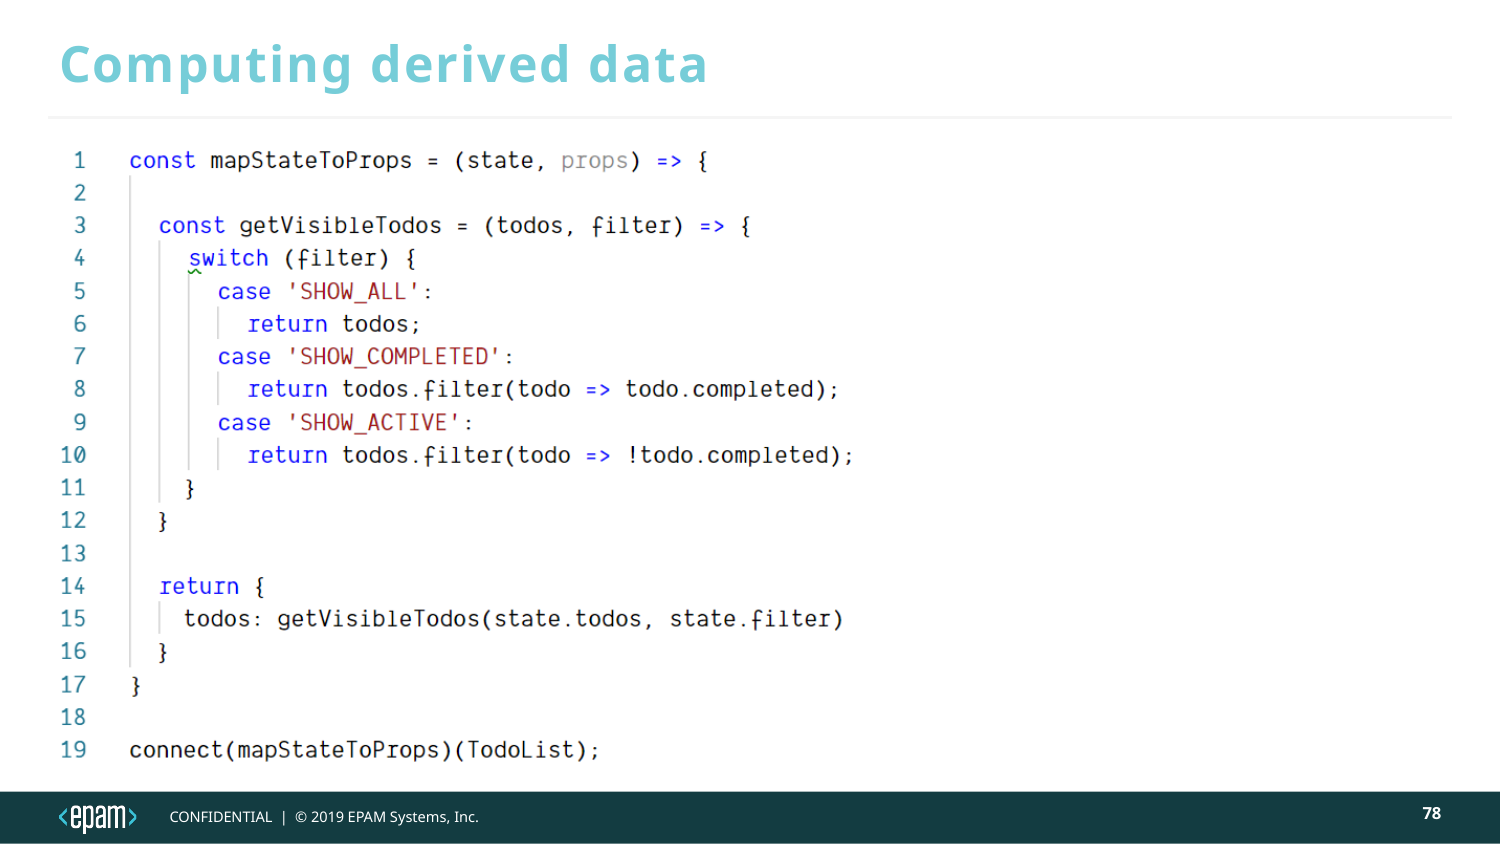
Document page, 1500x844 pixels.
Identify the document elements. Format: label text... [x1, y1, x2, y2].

picture [59, 145, 943, 767]
title Computing derived data [59, 37, 1442, 87]
slide_number 78 [1216, 791, 1442, 844]
